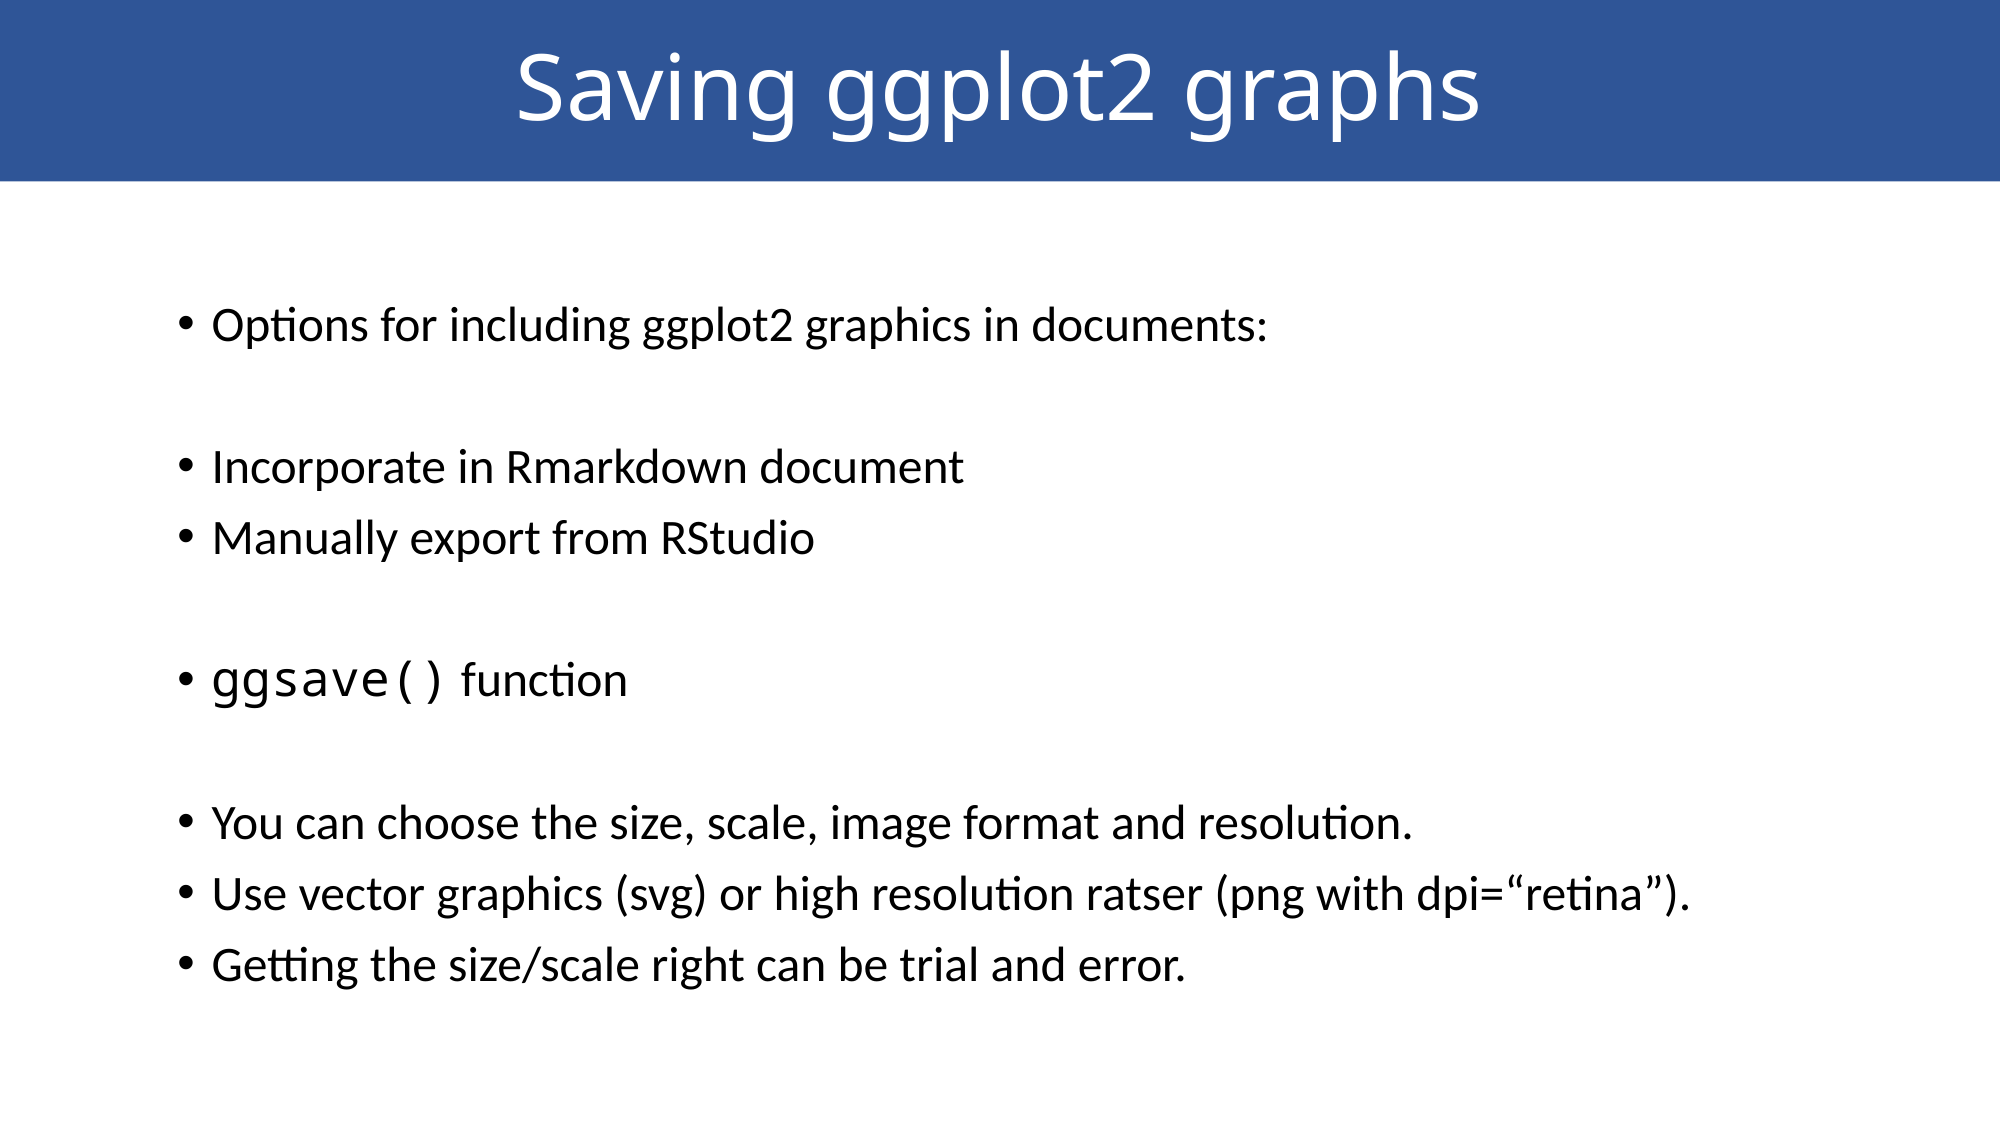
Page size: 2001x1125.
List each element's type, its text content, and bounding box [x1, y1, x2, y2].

title Saving ggplot2 graphs [0, 0, 2000, 182]
list Options for including ggplot2 graphics in documents: Incorporate in Rmarkdown document Manually export from RStudio ggsave() function You can choose the size, scale, image format and resolution. Use vector graphics (svg) or high resolution ratser (png with dpi=“retina”). Getting the size/scale right can be trial and error. [162, 291, 1888, 1005]
